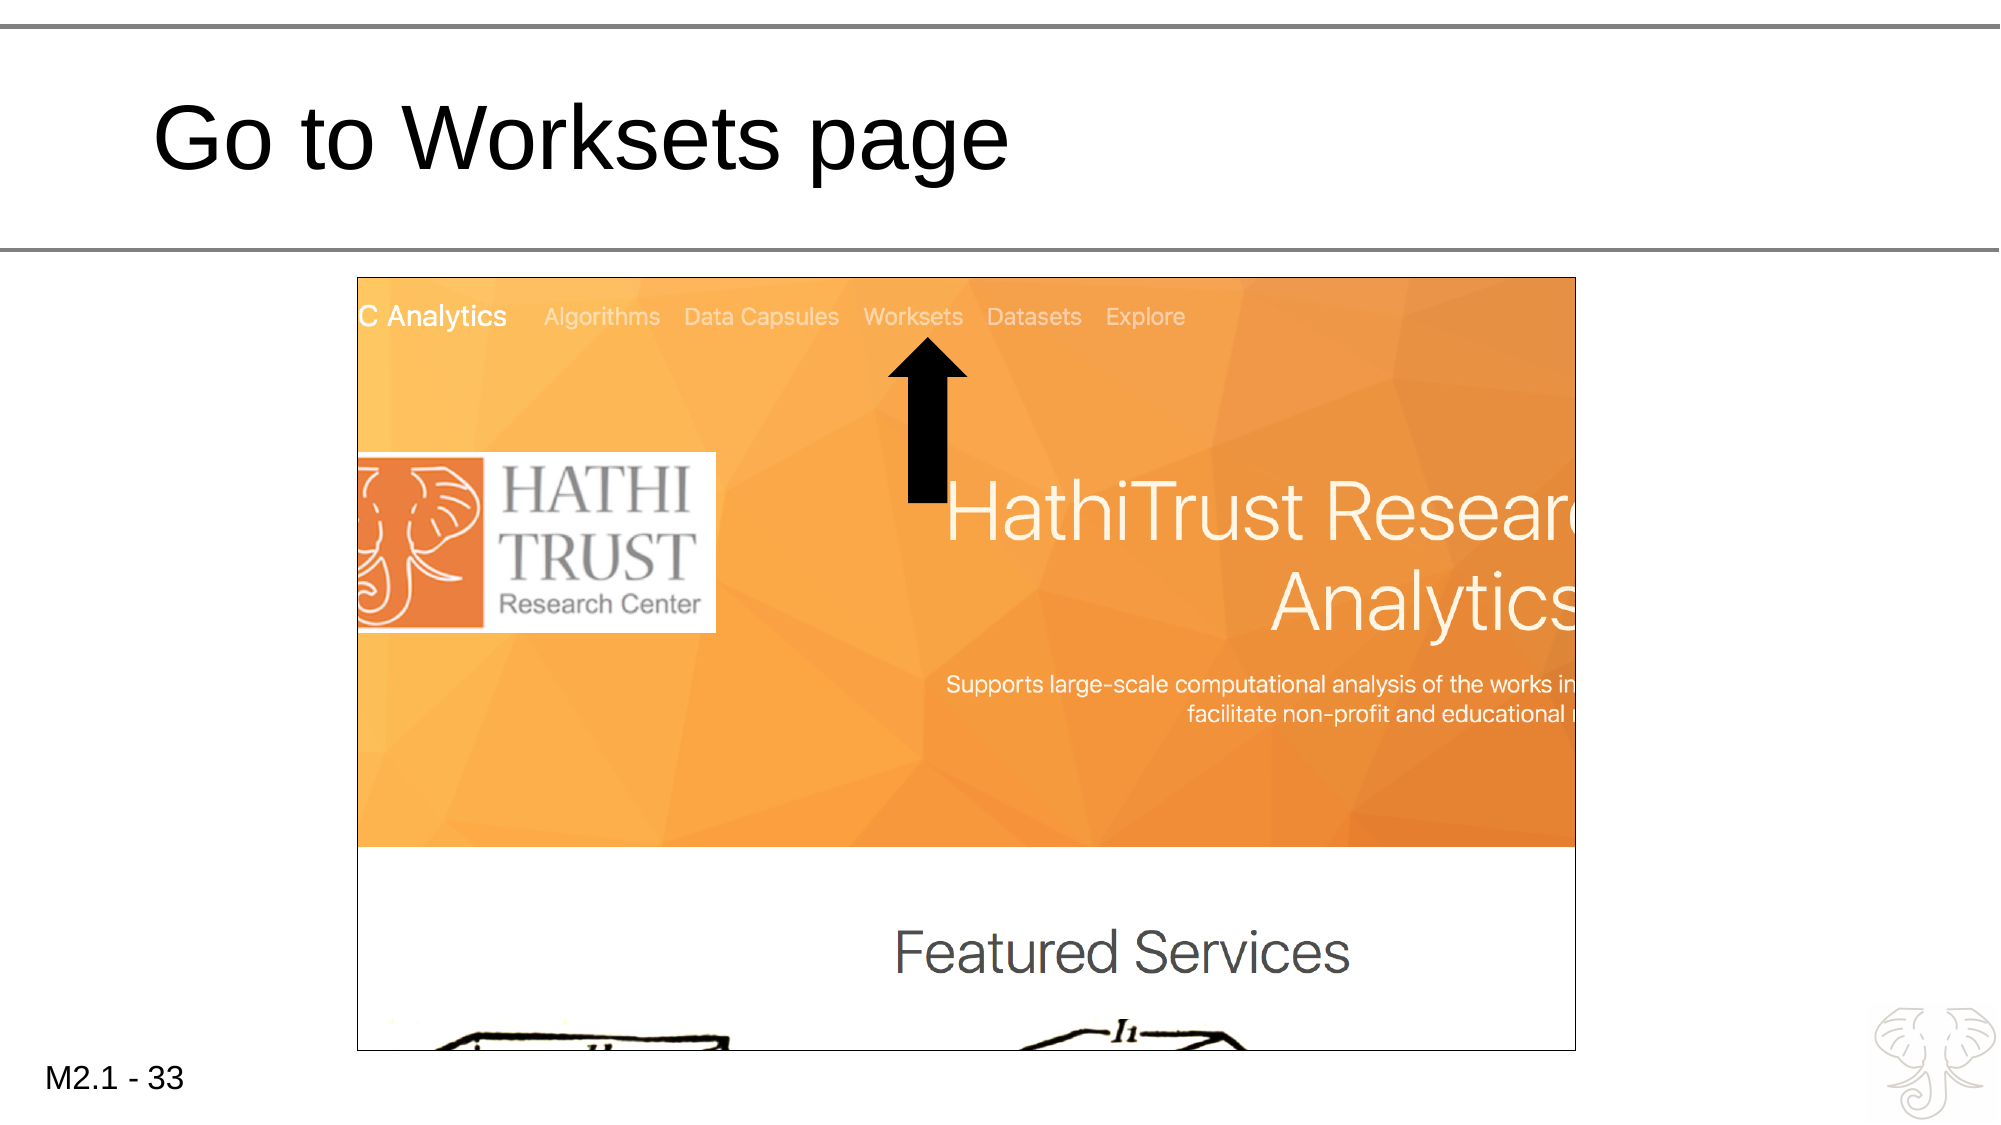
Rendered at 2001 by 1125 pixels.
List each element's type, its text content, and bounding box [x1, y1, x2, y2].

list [357, 277, 1576, 1051]
picture [1866, 1002, 1998, 1123]
slide_number 33 [132, 1046, 583, 1107]
title Go to Worksets page [137, 30, 1863, 249]
